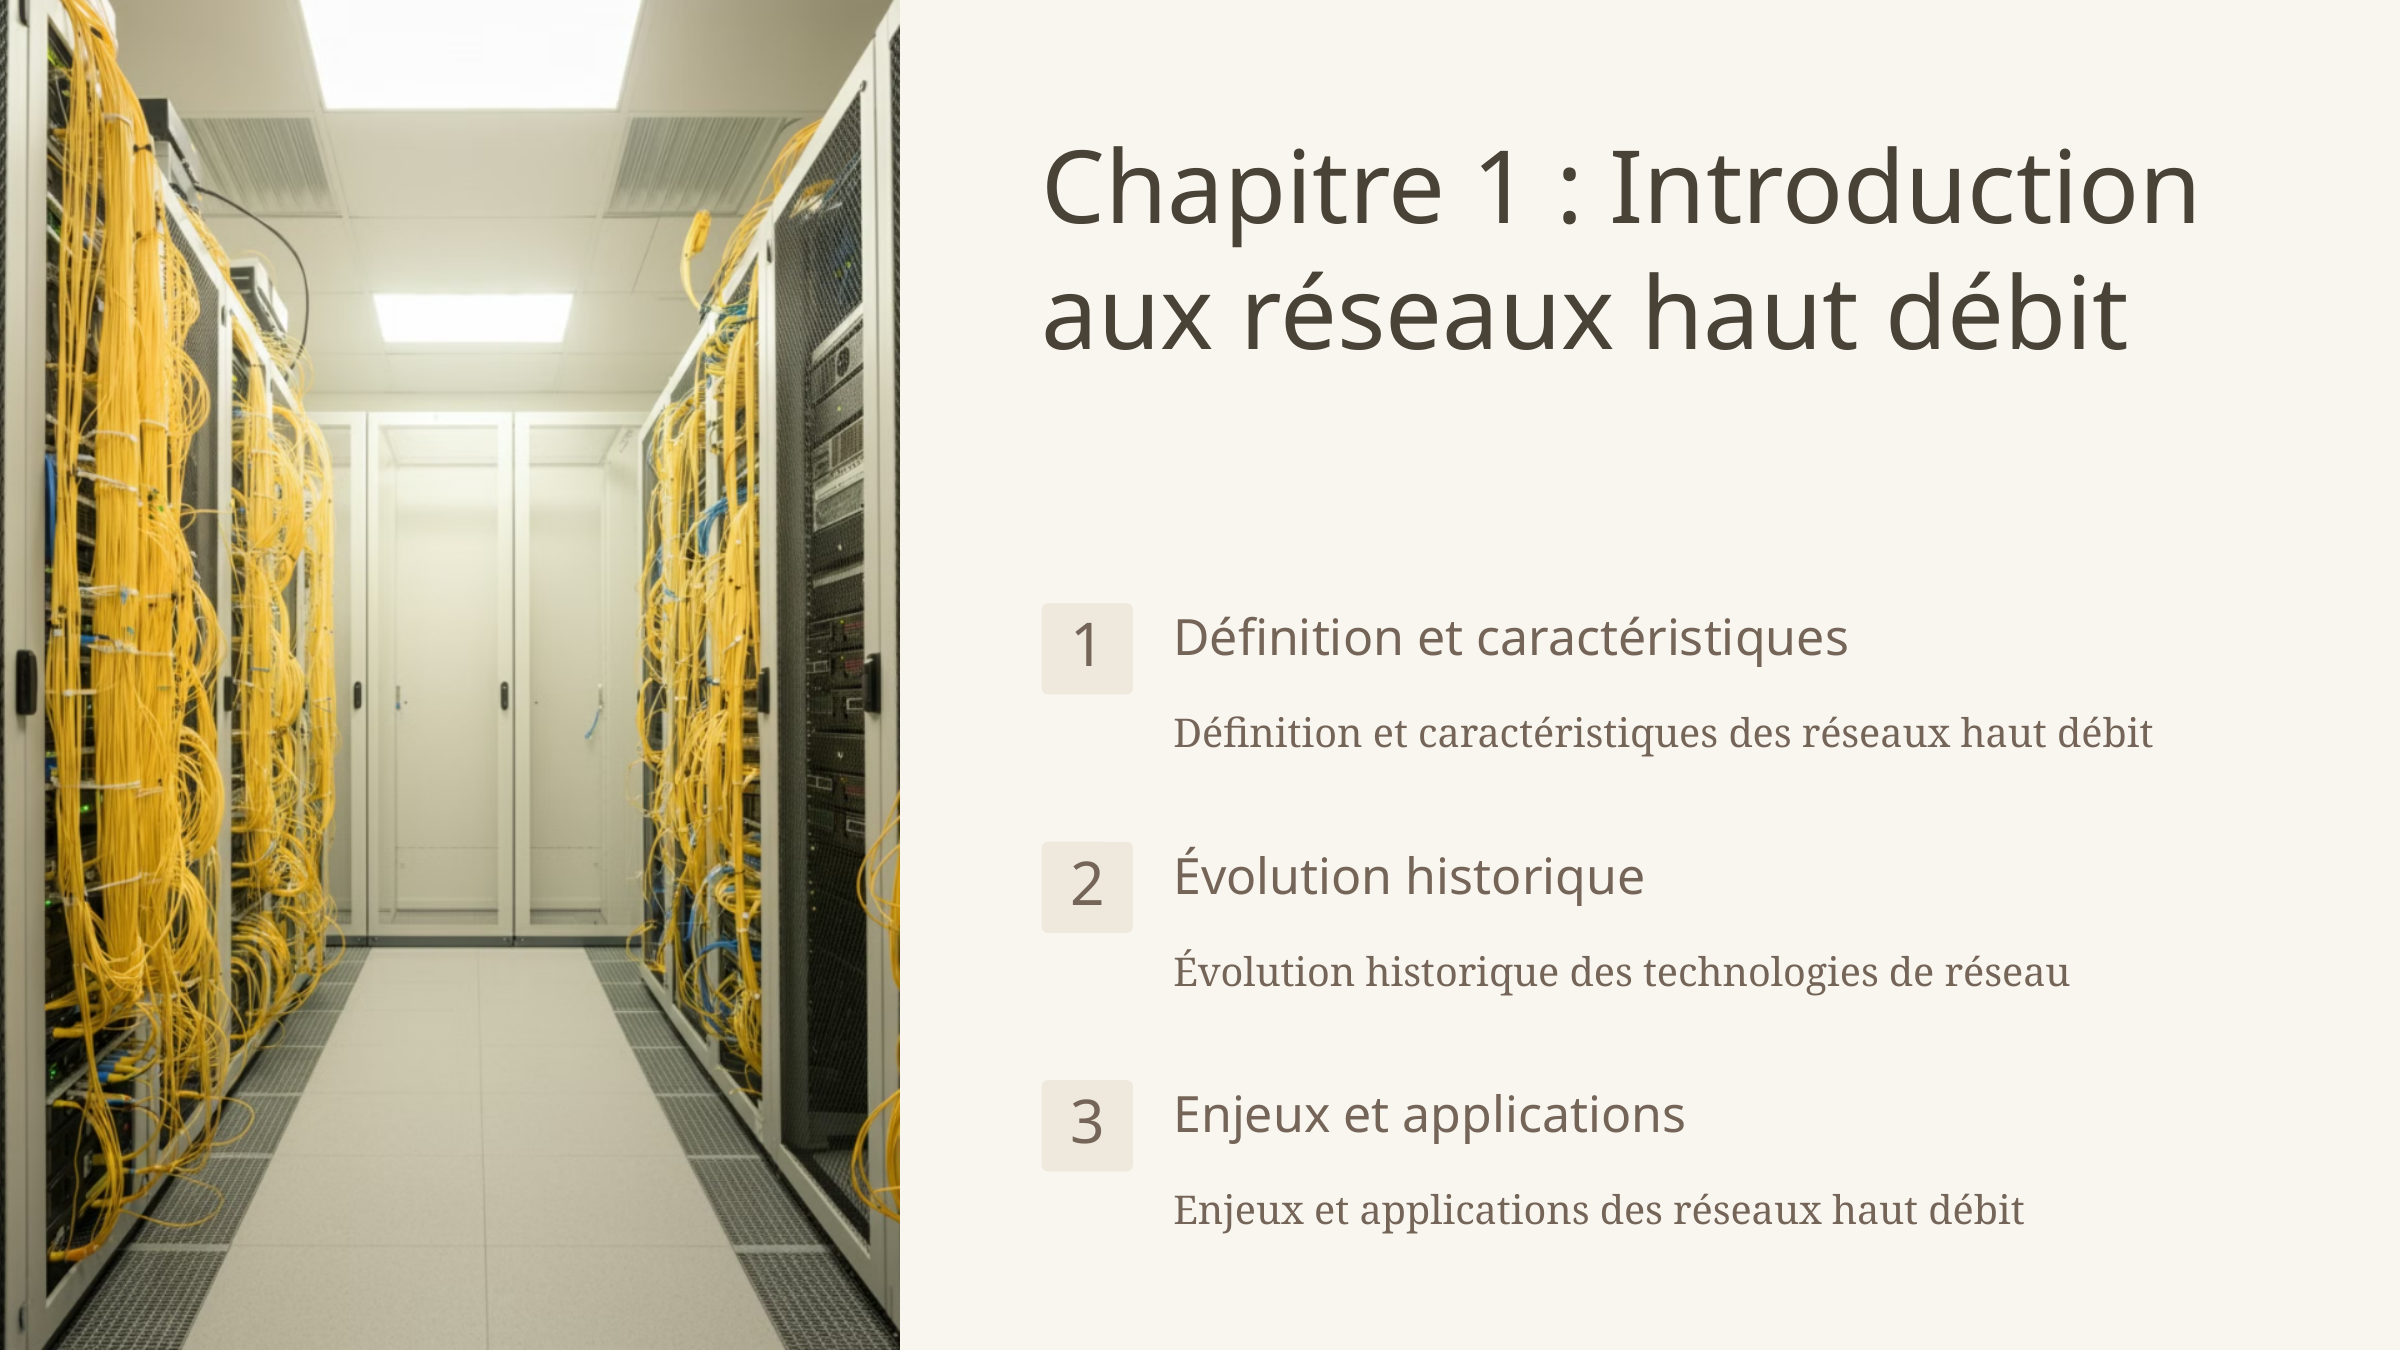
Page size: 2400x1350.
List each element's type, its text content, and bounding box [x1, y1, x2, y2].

text_box [1041, 603, 1133, 695]
picture [0, 0, 900, 1350]
text_box Définition et caractéristiques des réseaux haut débit [1173, 690, 2259, 756]
text_box Évolution historique des technologies de réseau [1173, 929, 2259, 995]
text_box Définition et caractéristiques [1173, 603, 1900, 667]
text_box [1041, 1080, 1133, 1172]
text_box Évolution historique [1173, 841, 1688, 905]
text_box Enjeux et applications [1173, 1080, 1726, 1144]
text_box Chapitre 1 : Introduction aux réseaux haut débit [1041, 117, 2259, 498]
text_box [1041, 841, 1133, 933]
text_box 3 [1068, 1095, 1106, 1157]
text_box Enjeux et applications des réseaux haut débit [1173, 1167, 2259, 1233]
text_box 1 [1072, 618, 1102, 680]
text_box 2 [1068, 856, 1106, 918]
